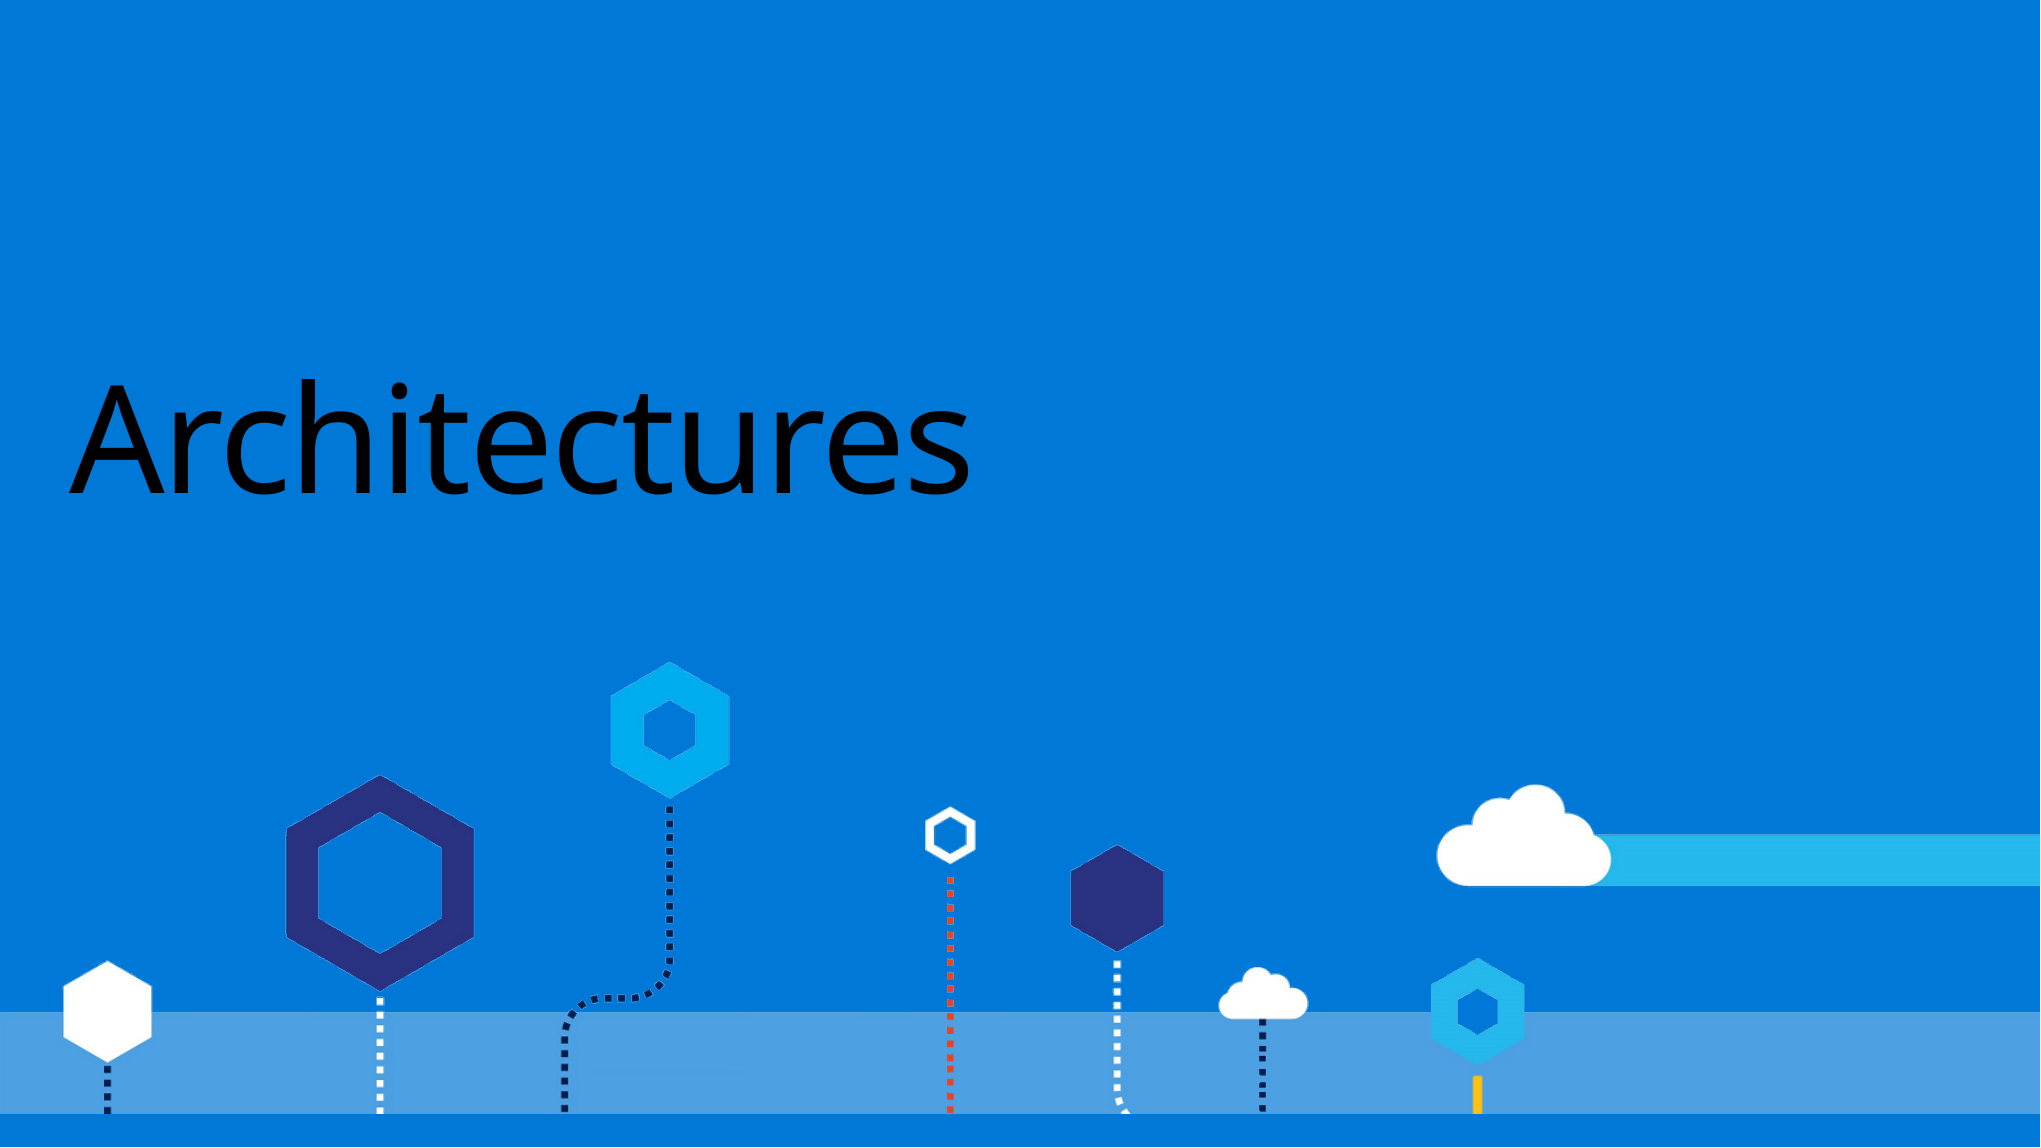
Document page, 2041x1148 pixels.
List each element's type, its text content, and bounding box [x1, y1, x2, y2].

picture [0, 623, 2041, 1114]
title Architectures [45, 348, 1995, 543]
